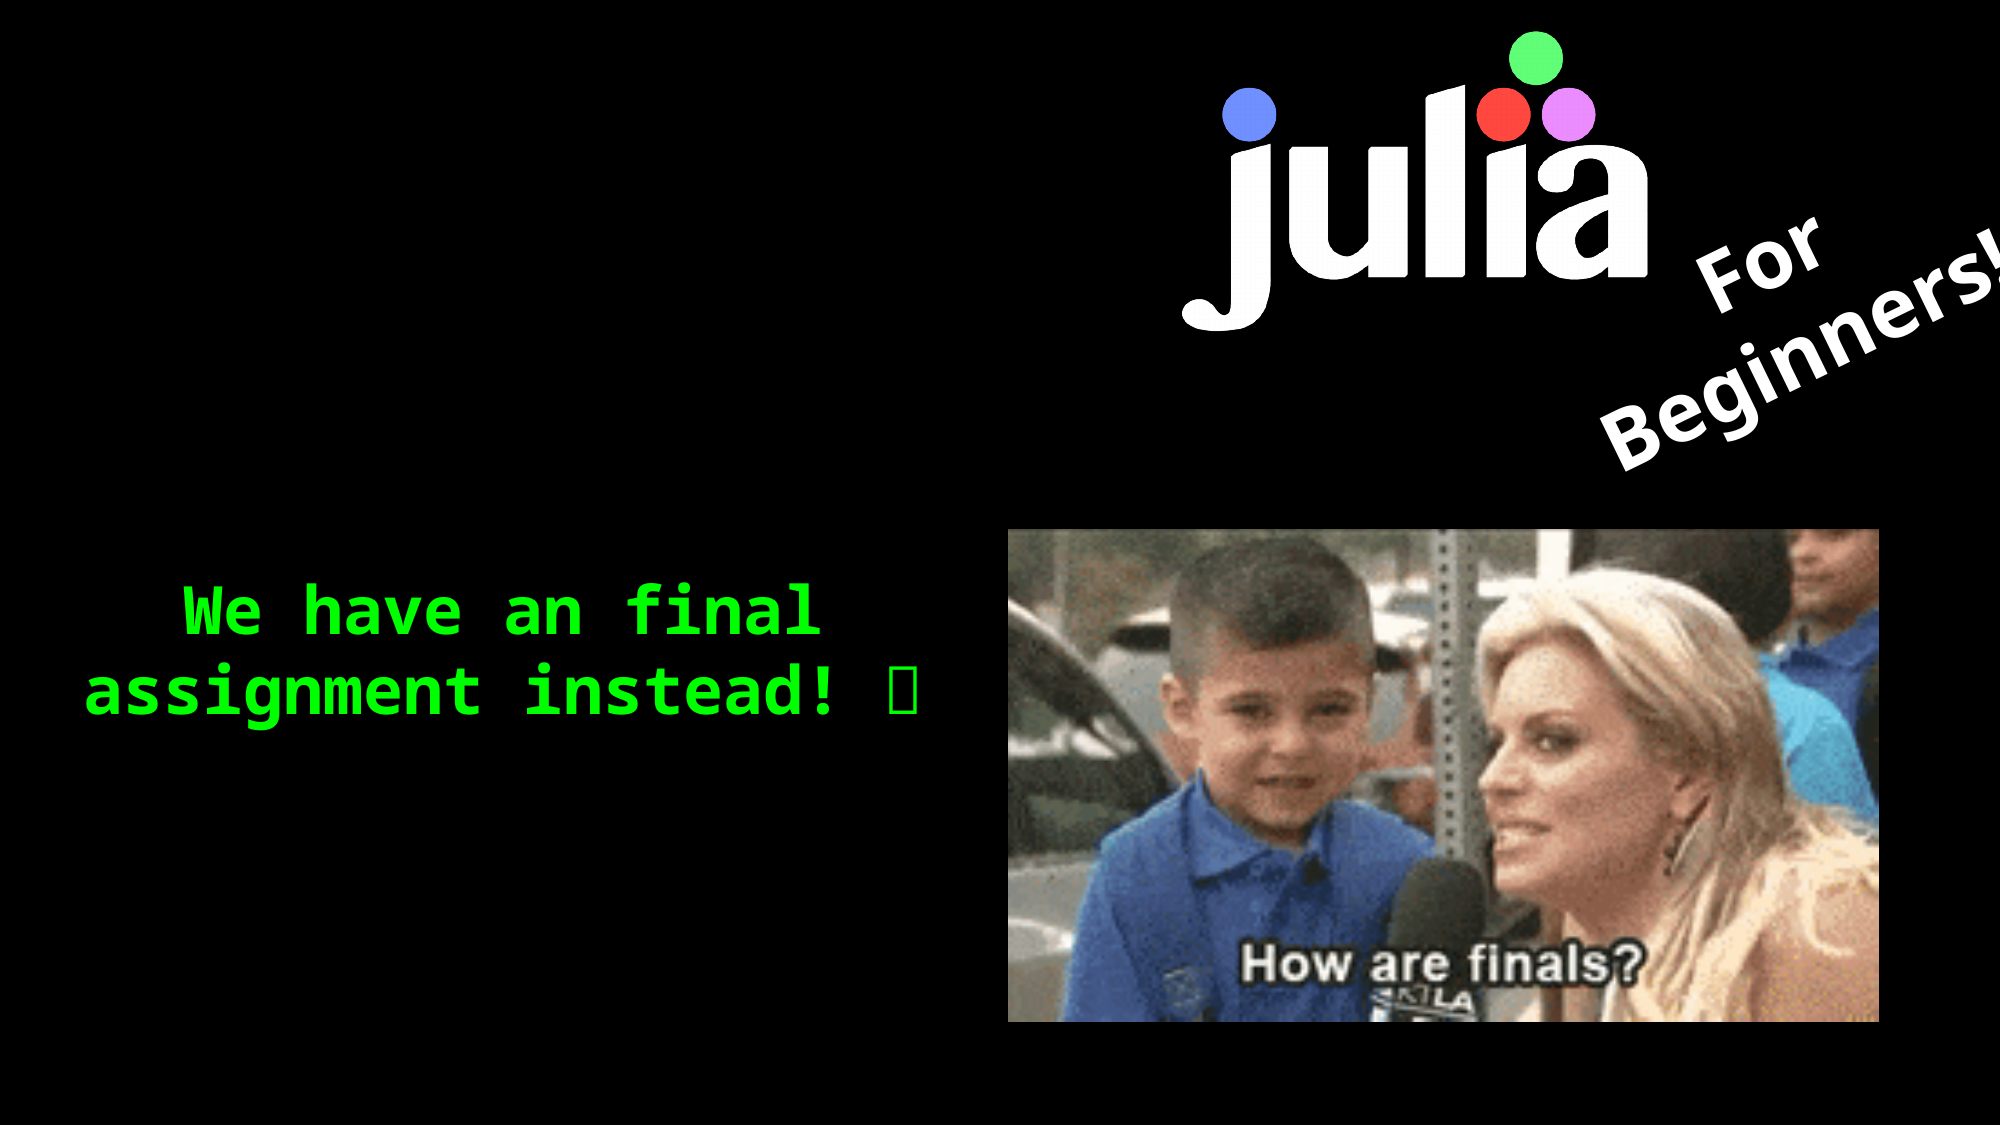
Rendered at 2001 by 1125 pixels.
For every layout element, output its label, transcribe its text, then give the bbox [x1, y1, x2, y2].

text_box We have an final assignment instead!  [56, 560, 951, 796]
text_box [1077, 0, 2000, 413]
picture [1008, 528, 1879, 1022]
